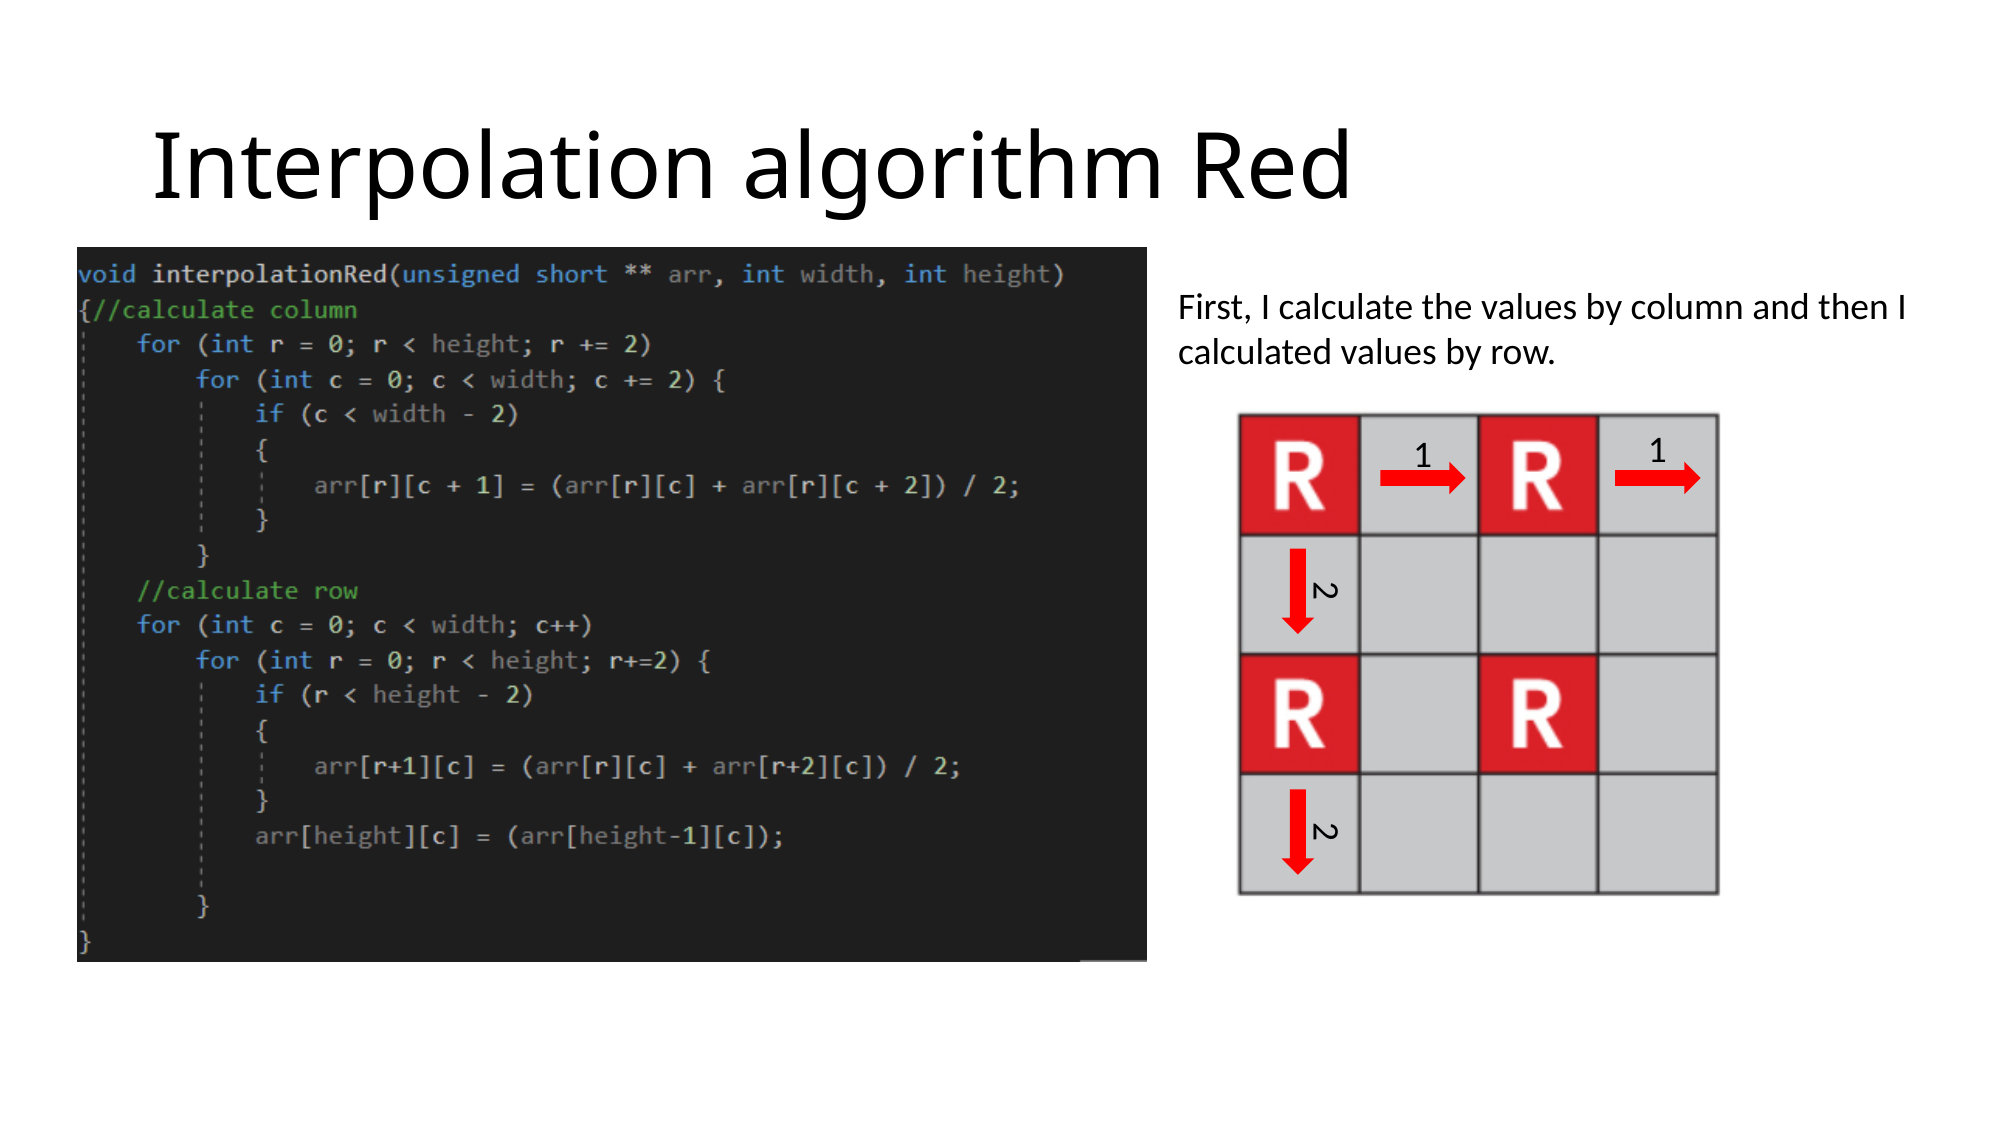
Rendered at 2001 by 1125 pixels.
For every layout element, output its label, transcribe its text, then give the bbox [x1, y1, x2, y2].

text_box First, I calculate the values by column and then I calculated values by row. [1163, 274, 1936, 380]
picture [1229, 403, 1728, 904]
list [77, 247, 1147, 962]
title Interpolation algorithm Red [137, 59, 1863, 278]
